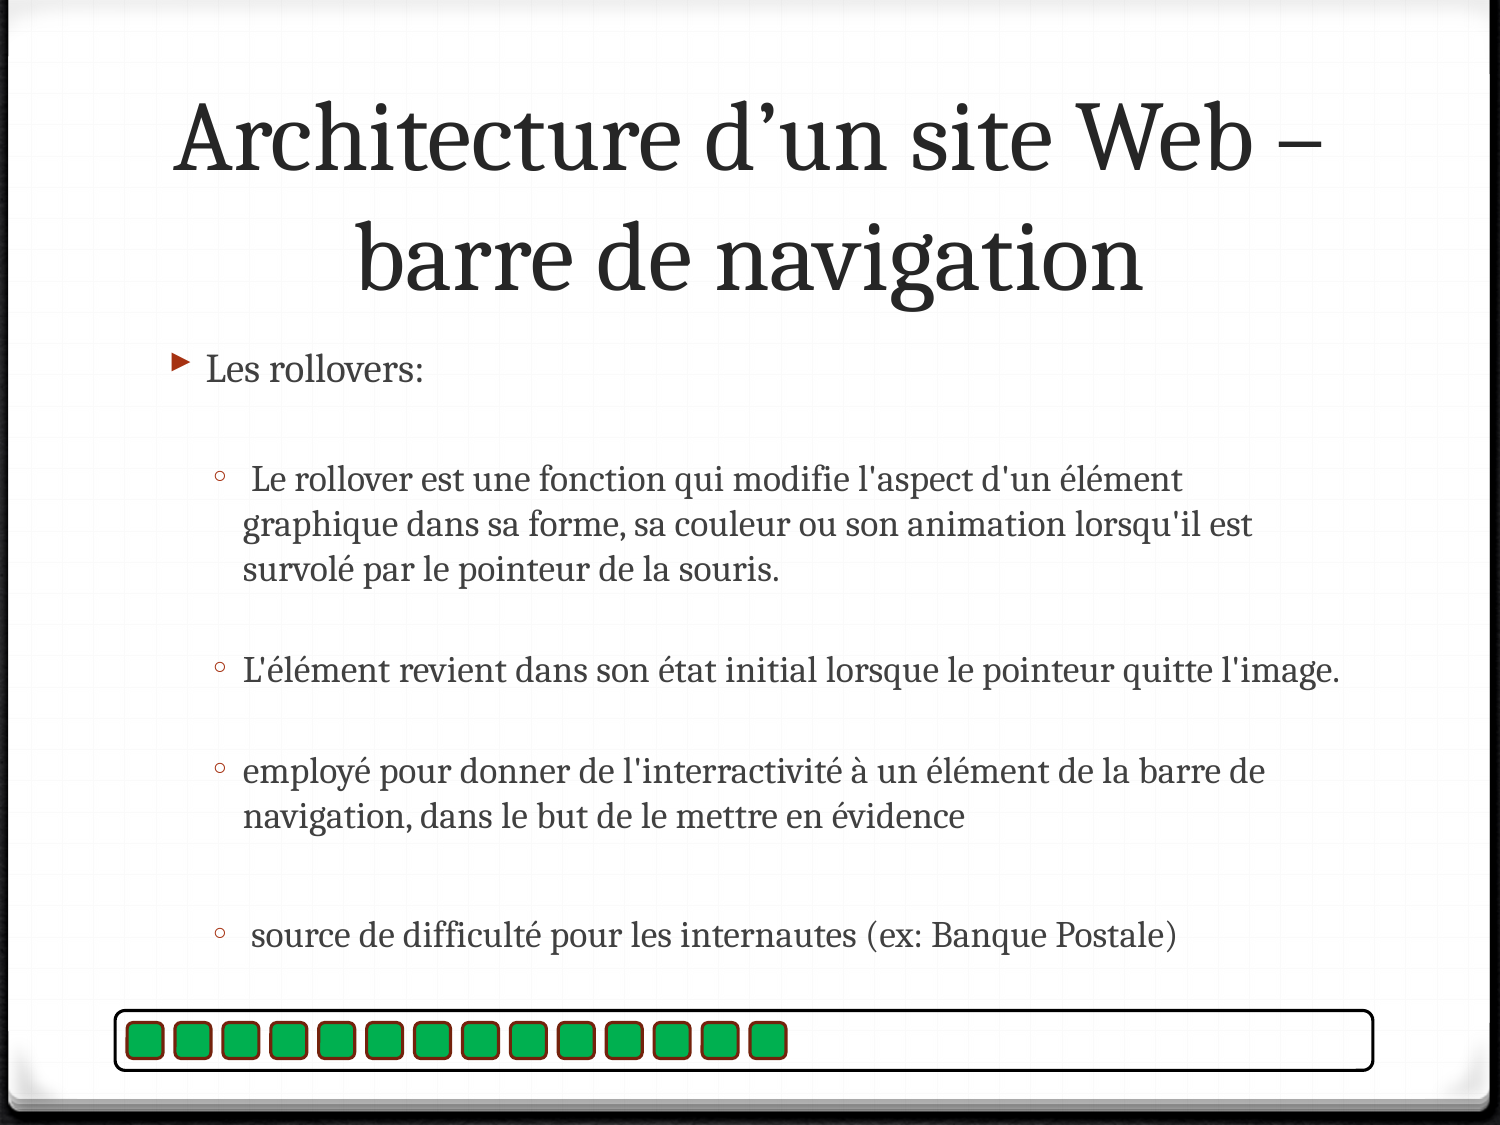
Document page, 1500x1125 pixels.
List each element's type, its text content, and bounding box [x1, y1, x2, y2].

text_box [556, 1020, 596, 1061]
text_box [748, 1020, 788, 1061]
text_box [508, 1020, 548, 1061]
text_box [269, 1020, 309, 1061]
text_box [221, 1020, 261, 1061]
text_box [365, 1020, 405, 1061]
text_box [113, 1008, 1375, 1072]
picture [0, 0, 1500, 1125]
text_box [460, 1020, 501, 1061]
list Les rollovers: Le rollover est une fonction qui modifie l'aspect d'un élément graphique dans sa forme, sa couleur ou son animation lorsqu'il est survolé par le pointeur de la souris. L'élément revient dans son état initial lorsque le pointeur quitte l'image. employé pour donner de l'interractivité à un élément de la barre de navigation, dans le but de le mettre en évidence source de difficulté pour les internautes (ex: Banque Postale) [137, 334, 1363, 983]
text_box [317, 1020, 357, 1061]
text_box [125, 1020, 165, 1061]
text_box [604, 1020, 644, 1061]
text_box [700, 1020, 740, 1061]
title Architecture d’un site Web – barre de navigation [90, 71, 1410, 309]
text_box [173, 1020, 213, 1061]
text_box [412, 1020, 453, 1061]
text_box [652, 1020, 692, 1061]
